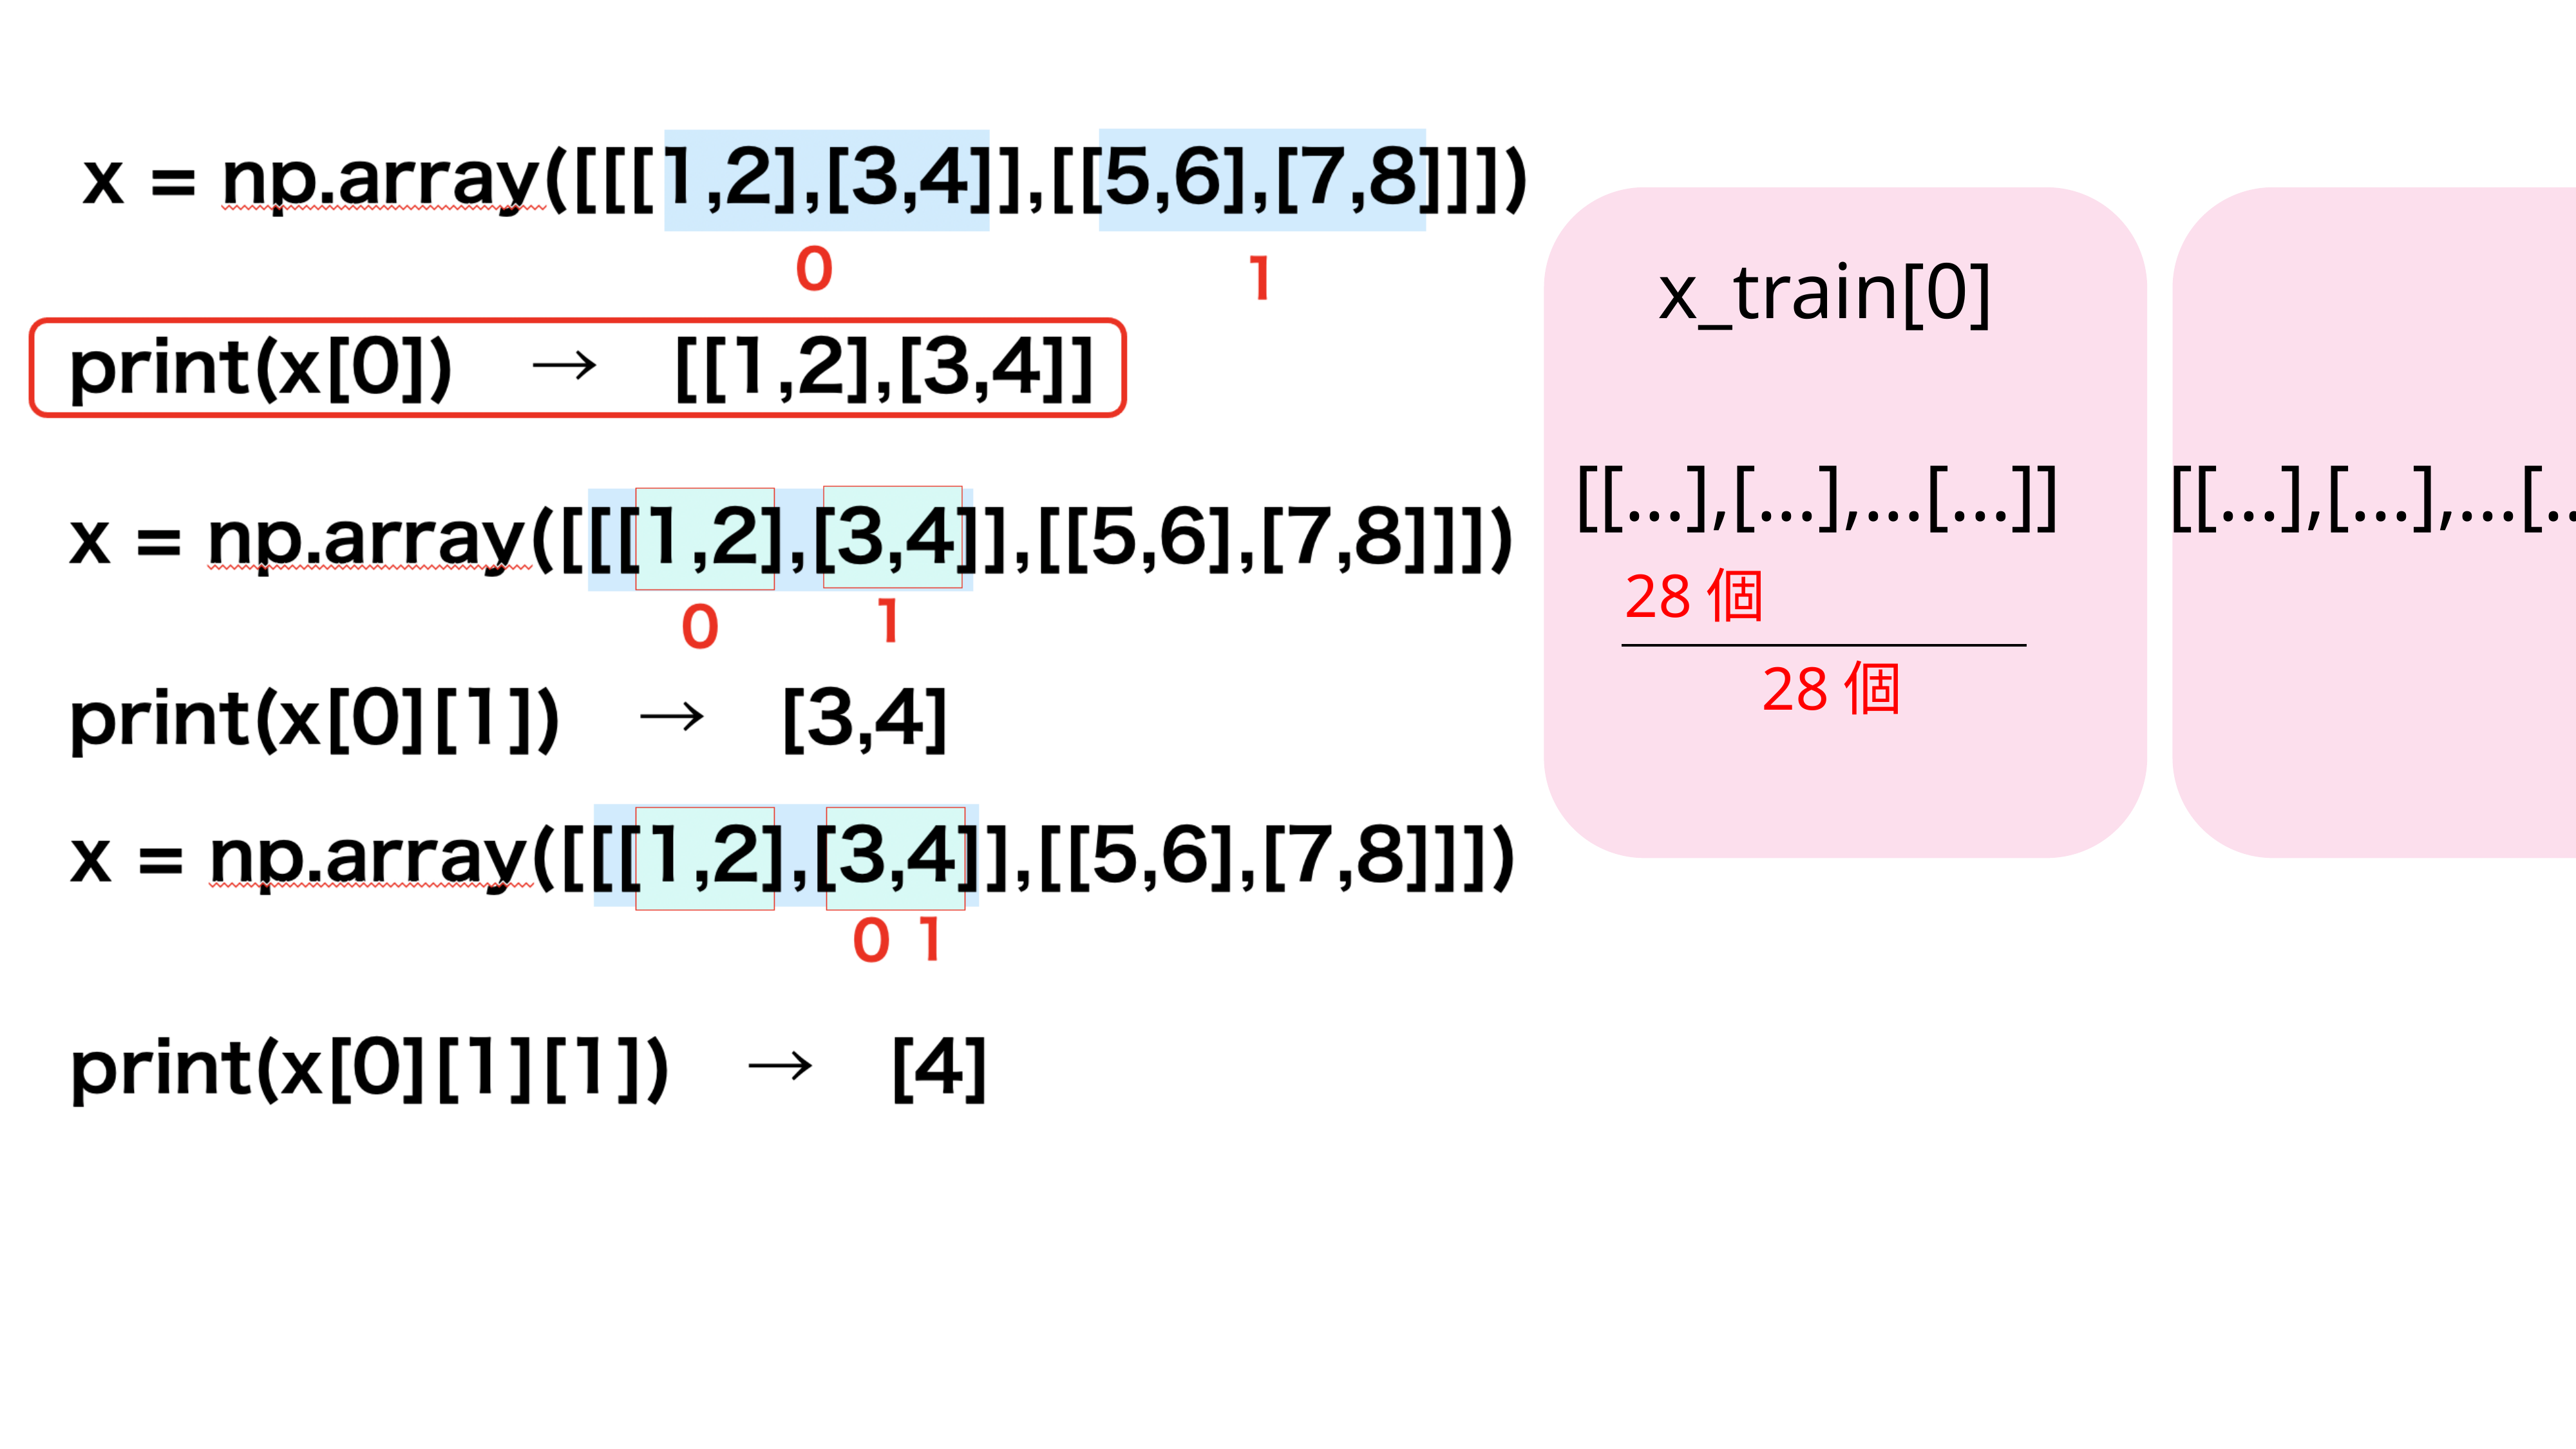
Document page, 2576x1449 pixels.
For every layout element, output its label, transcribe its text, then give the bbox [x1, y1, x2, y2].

text_box [[...],[...],...[...]] [1658, 439, 2067, 542]
text_box x_train[0] [1658, 236, 2086, 339]
picture [7, 86, 1658, 1246]
text_box [2172, 187, 2576, 439]
text_box 28個 [1658, 553, 1797, 634]
text_box 28個 [1743, 647, 1922, 728]
text_box [[...],[...],...[...]] [2163, 439, 2576, 542]
text_box [1658, 187, 2148, 858]
text_box [2172, 542, 2576, 858]
